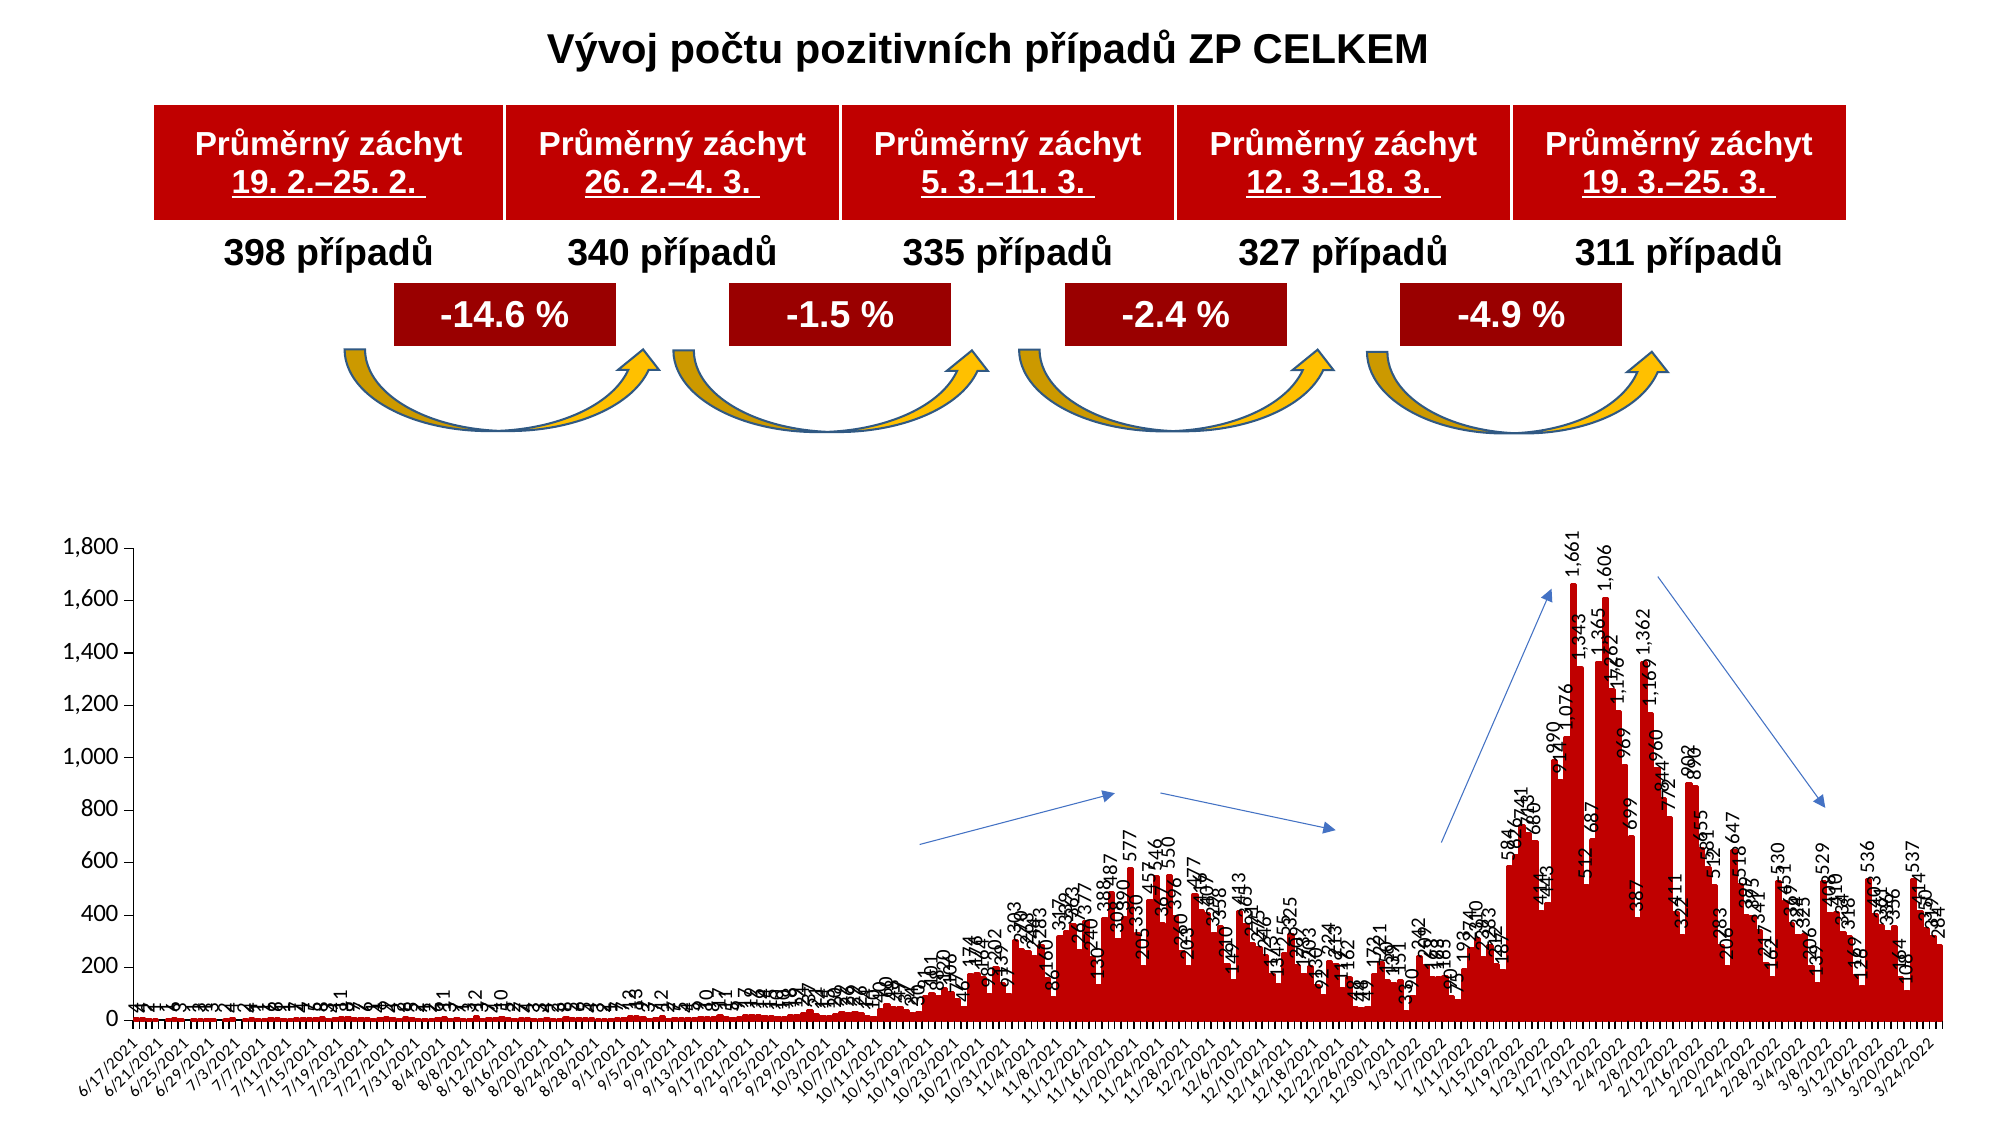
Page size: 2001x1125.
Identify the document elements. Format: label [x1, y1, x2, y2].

text_box [919, 793, 1115, 845]
table_cell [1513, 163, 1846, 220]
table_cell [154, 223, 504, 281]
text_box [1160, 792, 1336, 831]
table_cell [506, 163, 839, 220]
text_box [57, 14, 1919, 80]
table_header [842, 105, 1174, 163]
table_header [1177, 105, 1510, 163]
table_cell [153, 283, 1847, 470]
chart [9, 471, 1983, 1125]
table_header [154, 105, 503, 163]
table_cell [1512, 223, 1846, 281]
table_cell [841, 223, 1175, 281]
table_cell [506, 223, 839, 281]
text_box [1657, 576, 1826, 808]
table_header [506, 105, 839, 163]
text_box [1441, 588, 1552, 843]
table_cell [842, 163, 1174, 220]
table_cell [1177, 223, 1510, 281]
table_cell [1177, 163, 1510, 220]
table_cell [154, 163, 503, 220]
table_header [1513, 105, 1846, 163]
